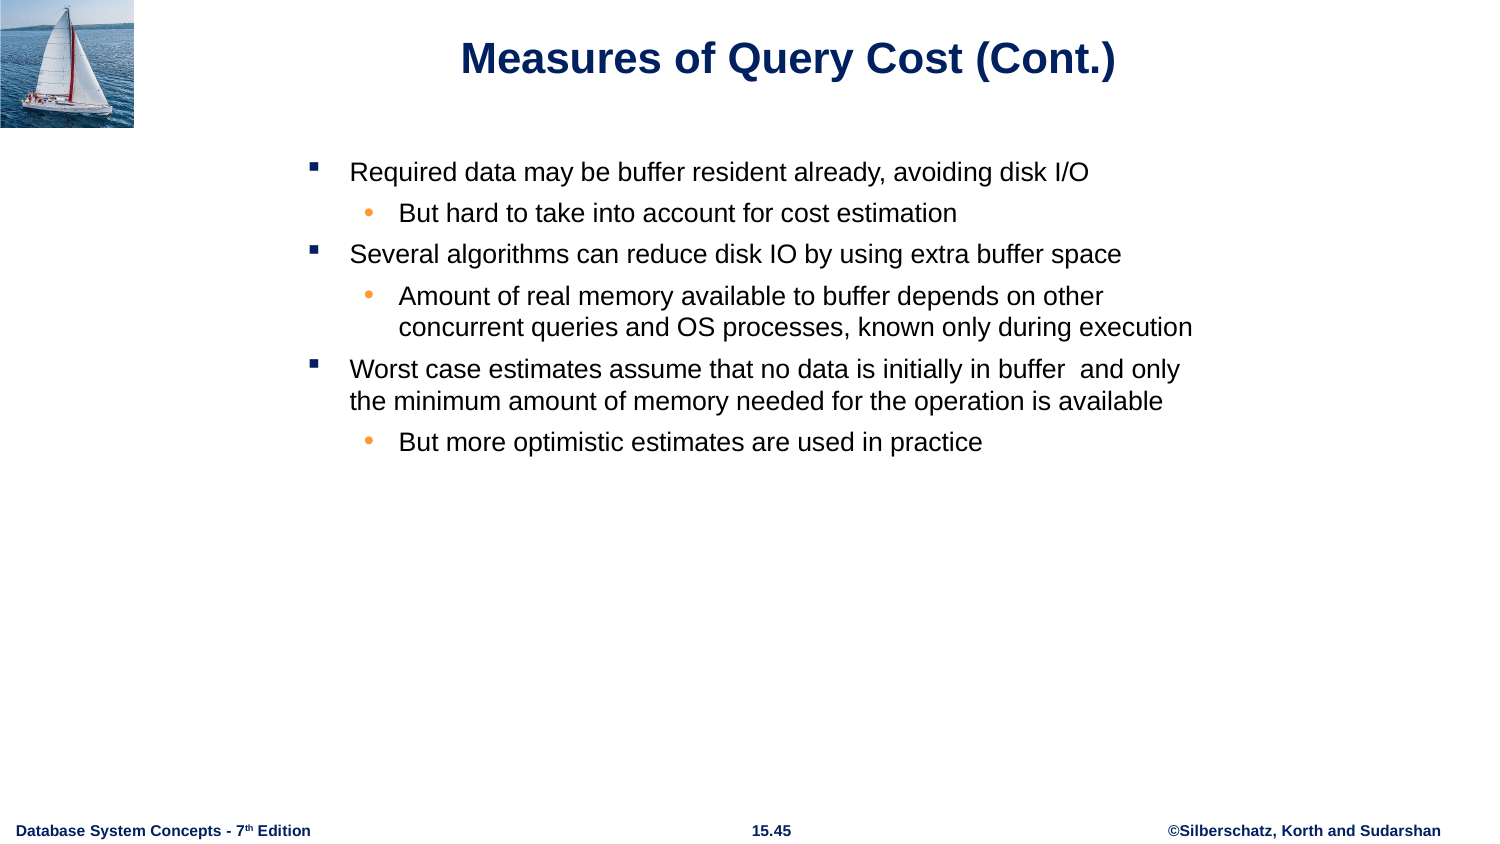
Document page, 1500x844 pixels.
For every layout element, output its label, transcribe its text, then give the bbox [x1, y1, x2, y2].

title Measures of Query Cost (Cont.) [125, 14, 1452, 90]
list Required data may be buffer resident already, avoiding disk I/O But hard to take into account for cost estimation Several algorithms can reduce disk IO by using extra buffer space Amount of real memory available to buffer depends on other concurrent queries and OS processes, known only during execution Worst case estimates assume that no data is initially in buffer and only the minimum amount of memory needed for the operation is available But more optimistic estimates are used in practice [292, 147, 1237, 526]
picture [0, 0, 134, 128]
